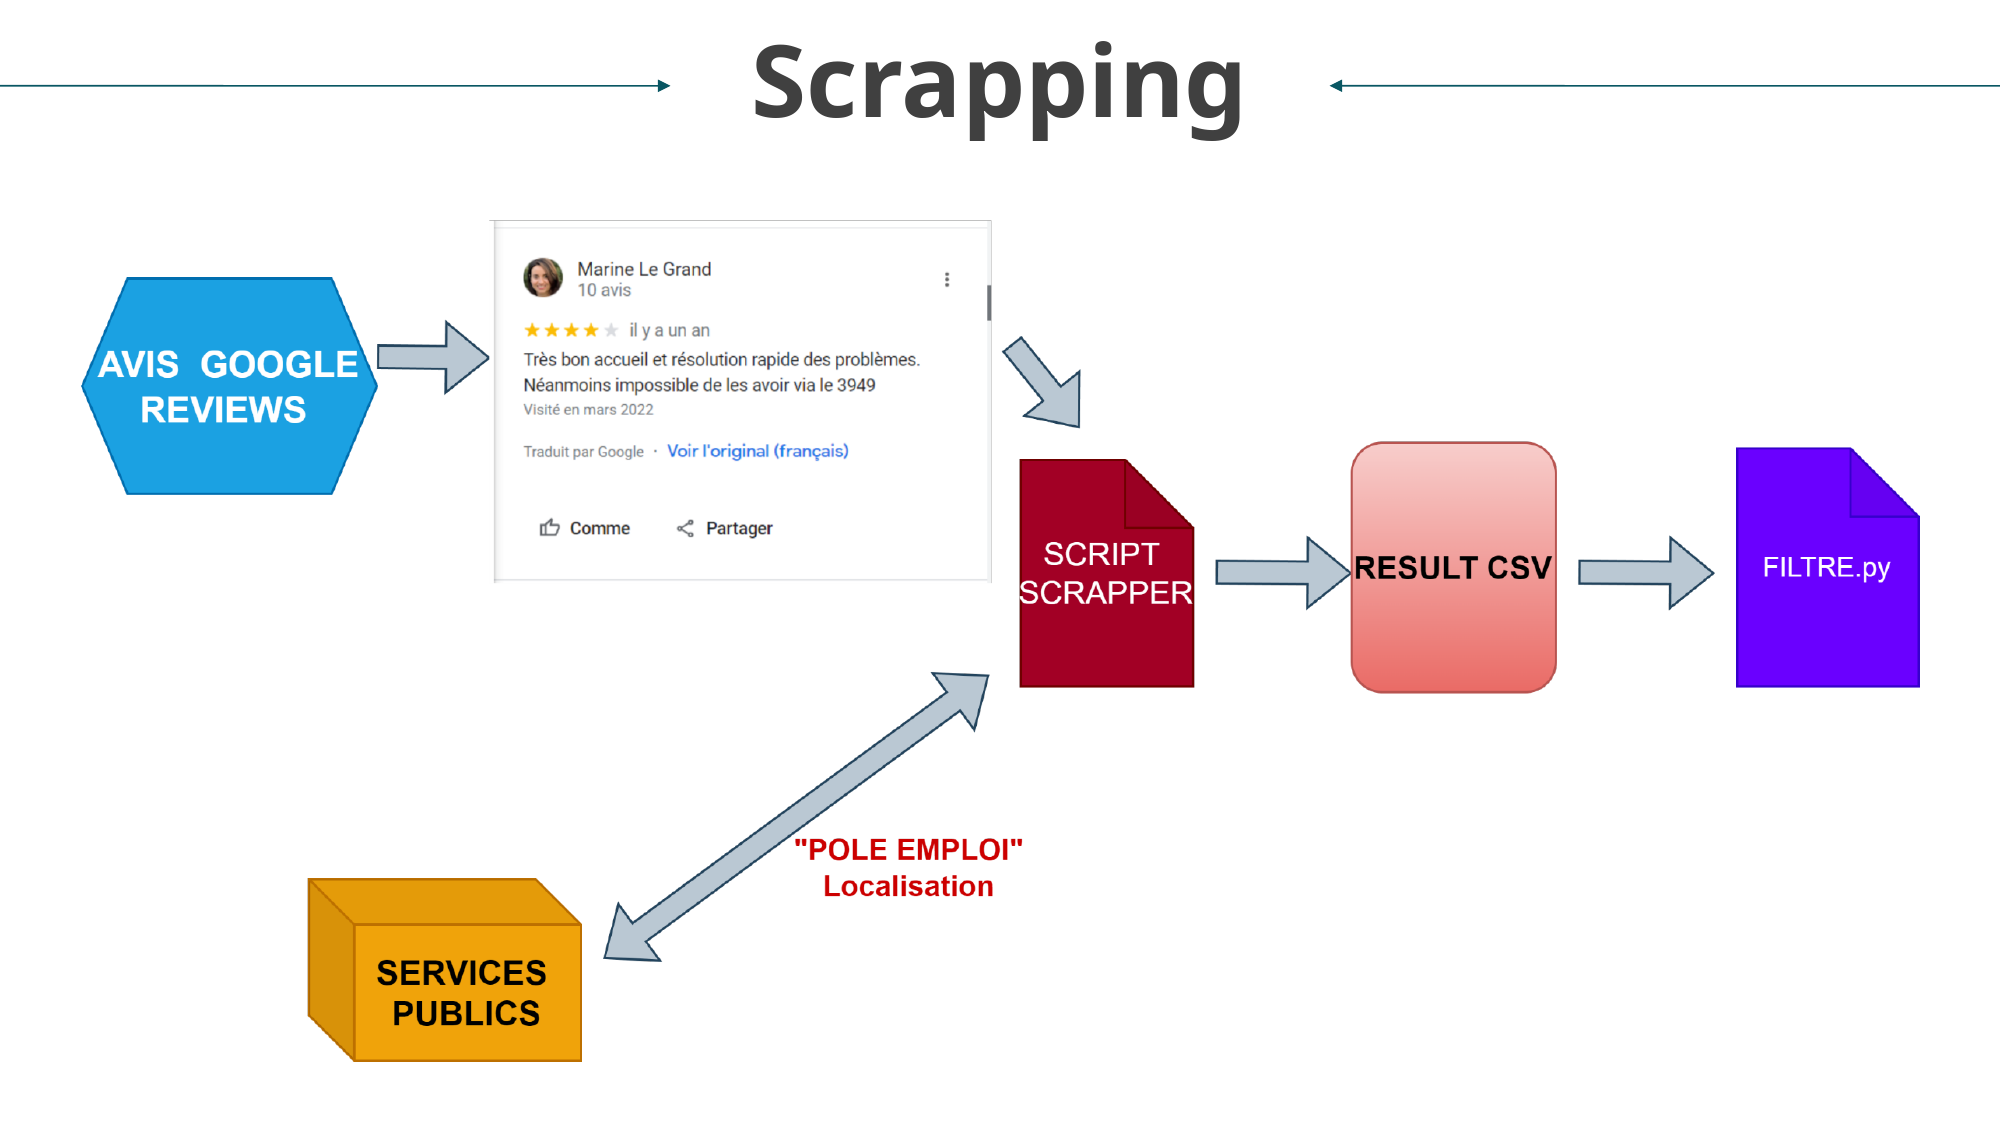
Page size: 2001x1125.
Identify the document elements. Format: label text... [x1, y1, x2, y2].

text_box Scrapping [37, 31, 1963, 165]
picture [58, 188, 1942, 1084]
